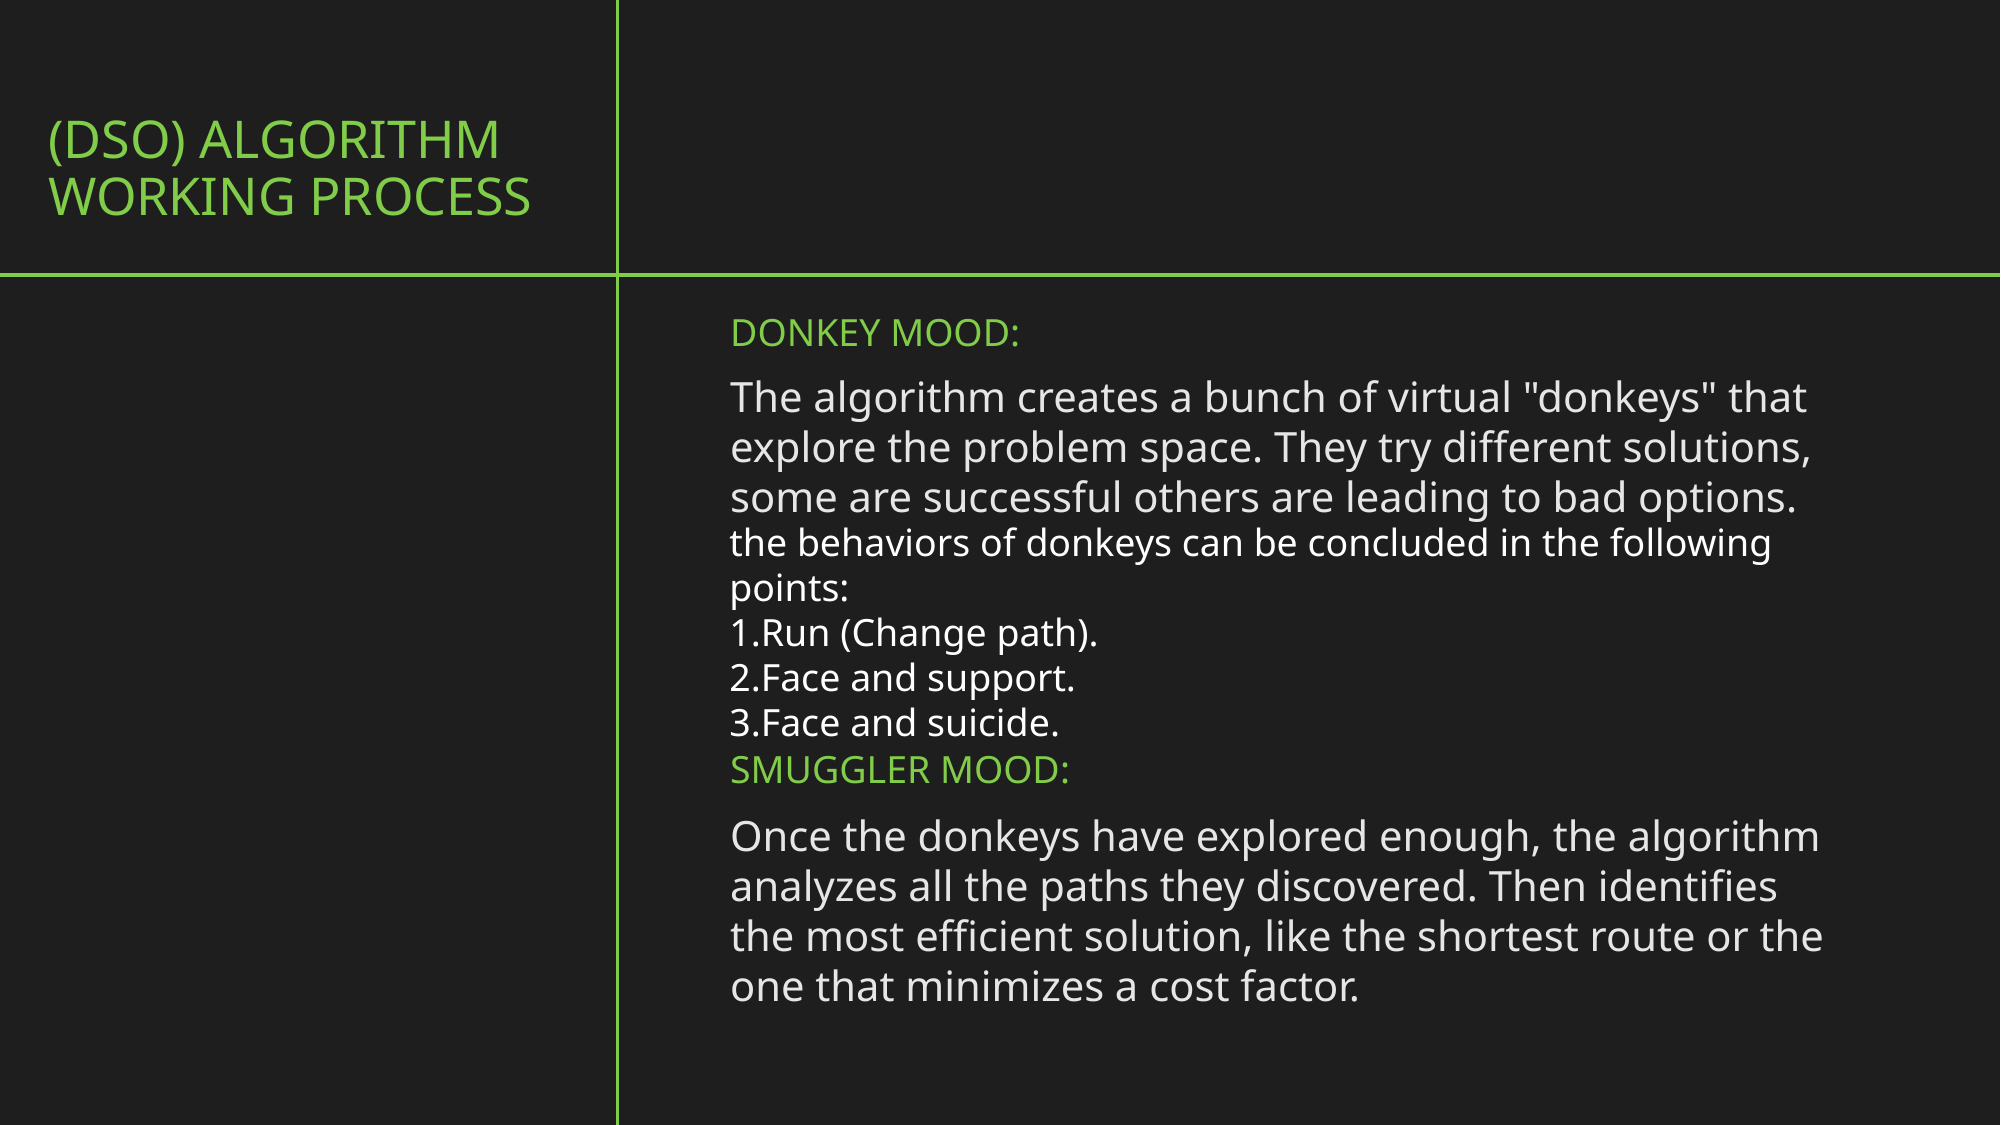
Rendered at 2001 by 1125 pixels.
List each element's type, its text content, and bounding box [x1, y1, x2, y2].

title (Dso) algorithm Working process [48, 51, 620, 234]
list Smuggler mood: [730, 752, 1558, 799]
list Donkey mood: [730, 306, 1558, 363]
list Once the donkeys have explored enough, the algorithm analyzes all the paths they discovered. Then identifies the most efficient solution, like the shortest route or the one that minimizes a cost factor. [730, 802, 1863, 1027]
text_box the behaviors of donkeys can be concluded in the following points: 1.Run (Change path). 2.Face and support. 3.Face and suicide. [714, 511, 1805, 752]
list The algorithm creates a bunch of virtual "donkeys" that explore the problem space. They try different solutions, some are successful others are leading to bad options. [730, 363, 1863, 589]
